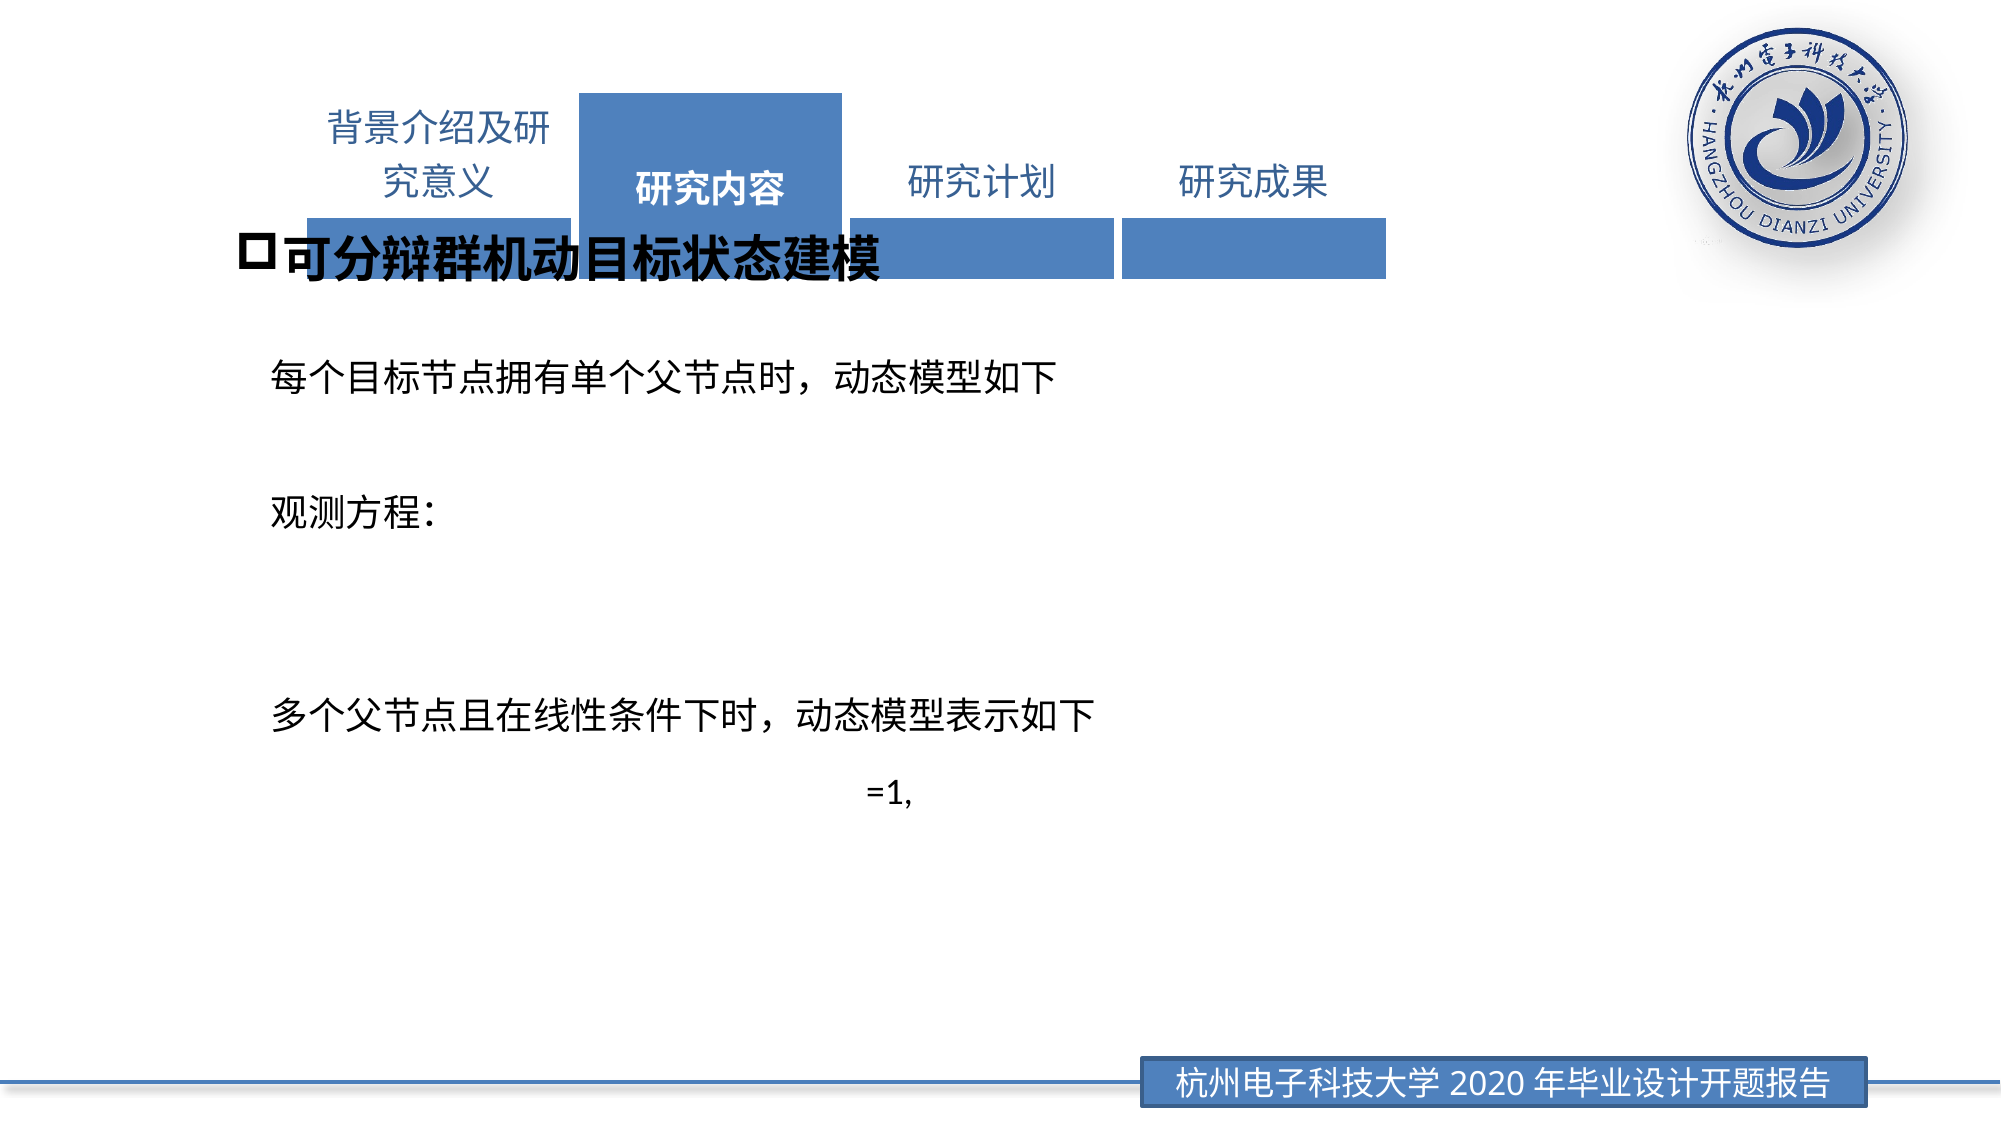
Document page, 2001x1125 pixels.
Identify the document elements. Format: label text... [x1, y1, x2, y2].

table_header 研究内容 [579, 93, 842, 219]
text_box 可分辩群机动目标状态建模 [220, 219, 1221, 355]
picture [1679, 19, 1916, 256]
table_header 背景介绍及研究意义 [307, 93, 571, 209]
table_cell [1122, 218, 1386, 279]
table_header 研究计划 [850, 93, 1114, 209]
table_header 研究成果 [1122, 93, 1387, 209]
